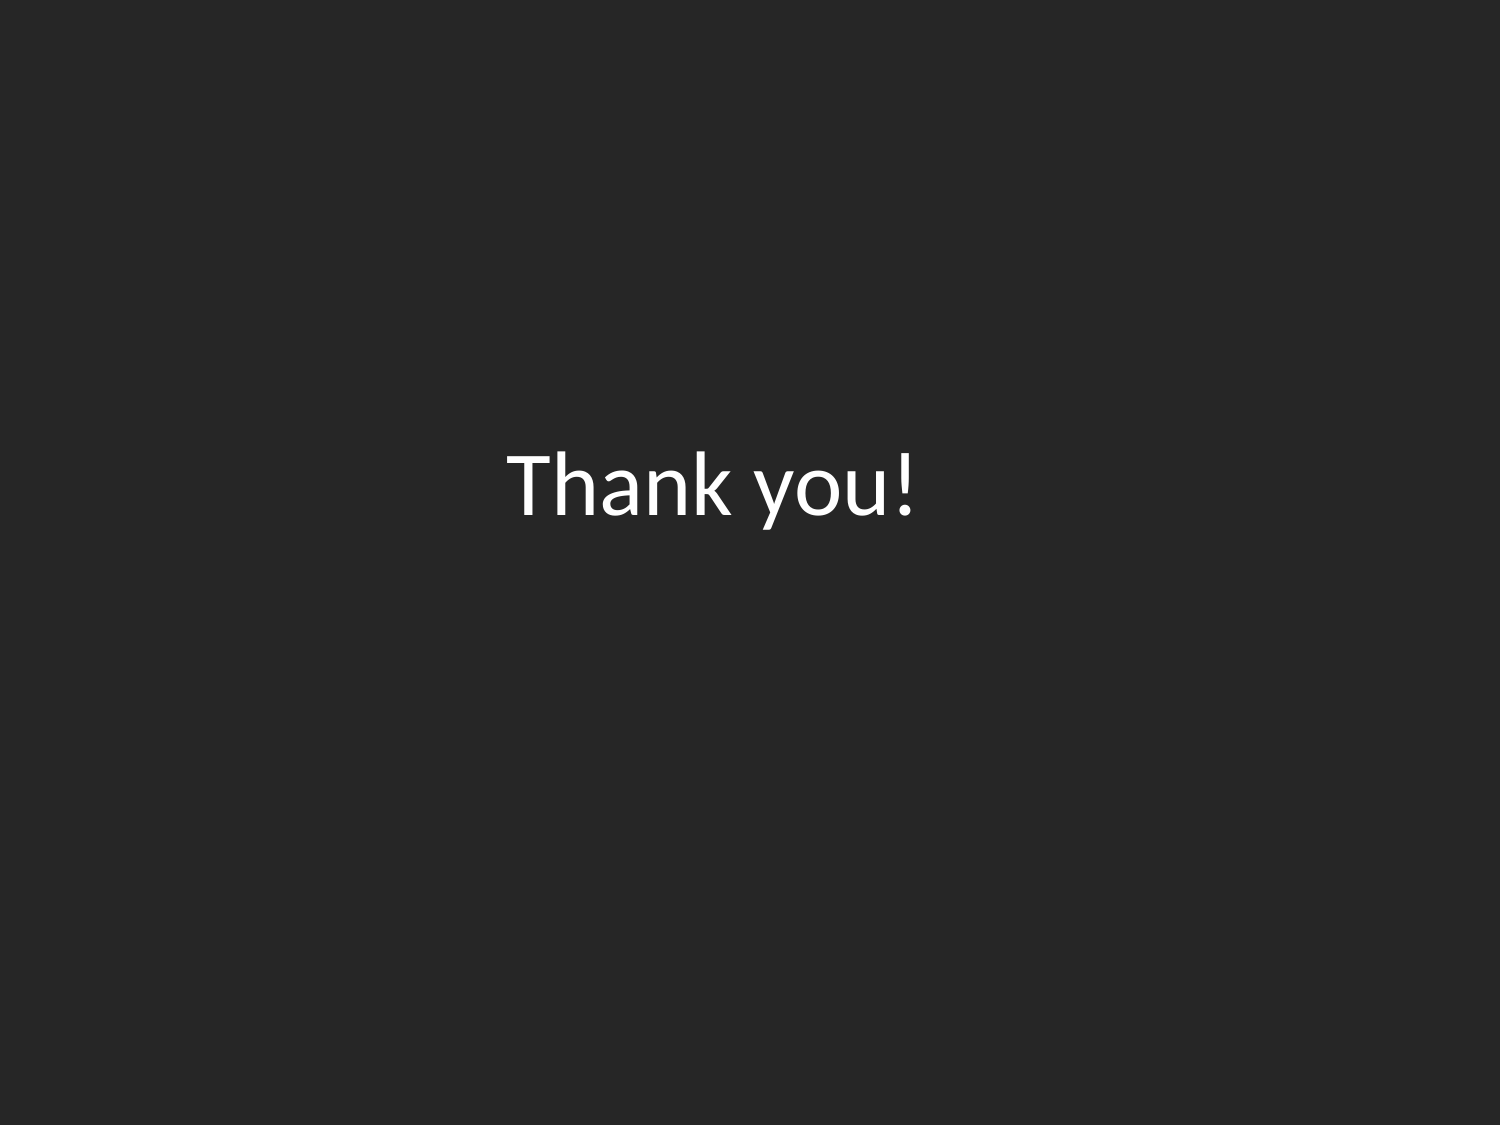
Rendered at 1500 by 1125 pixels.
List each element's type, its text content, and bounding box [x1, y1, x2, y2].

title Thank you! [76, 385, 1352, 573]
